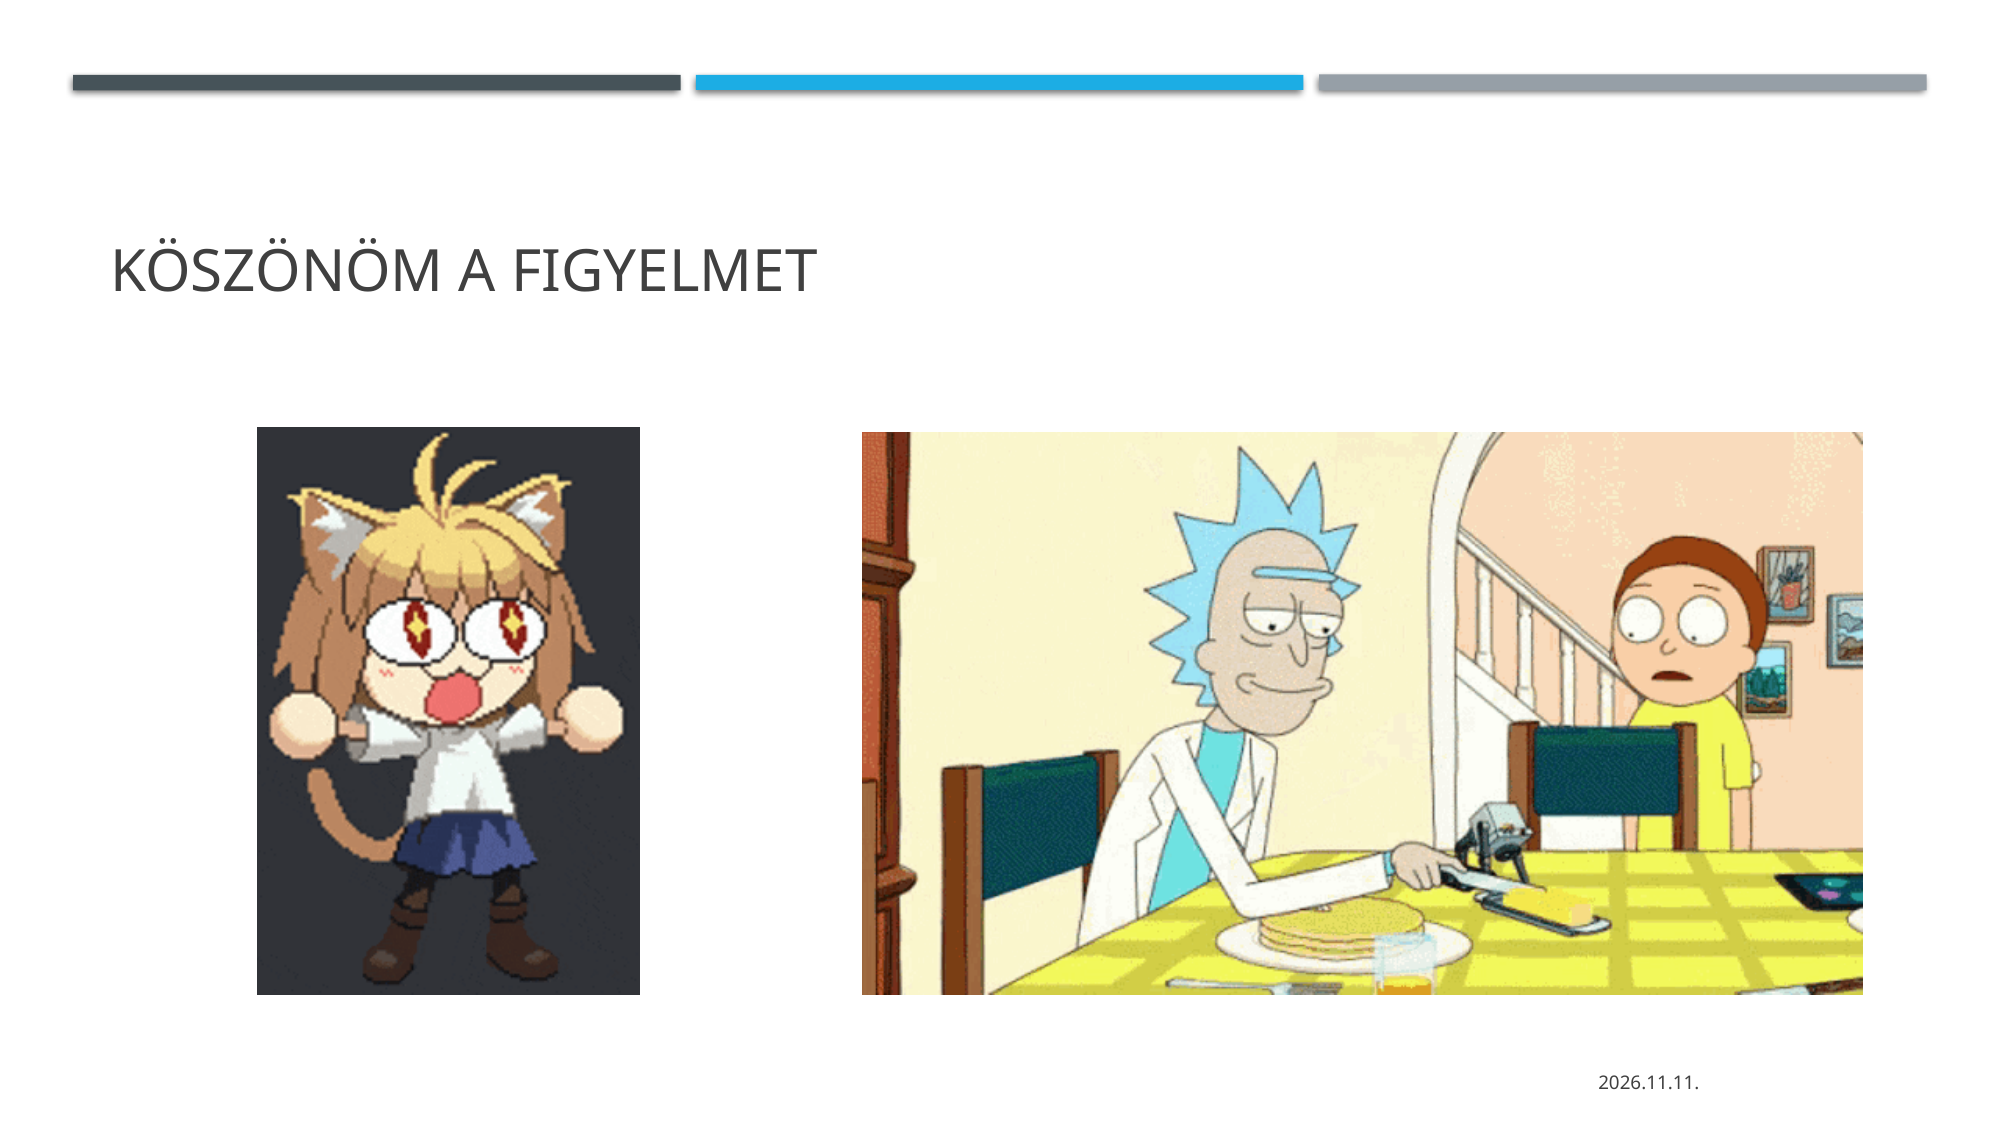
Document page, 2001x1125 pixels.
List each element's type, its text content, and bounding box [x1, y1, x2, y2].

picture [862, 431, 1864, 996]
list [257, 426, 640, 996]
slide_number 2025. 09. 28. [1247, 1053, 1715, 1114]
title Köszönöm a figyelmet [95, 115, 1905, 311]
